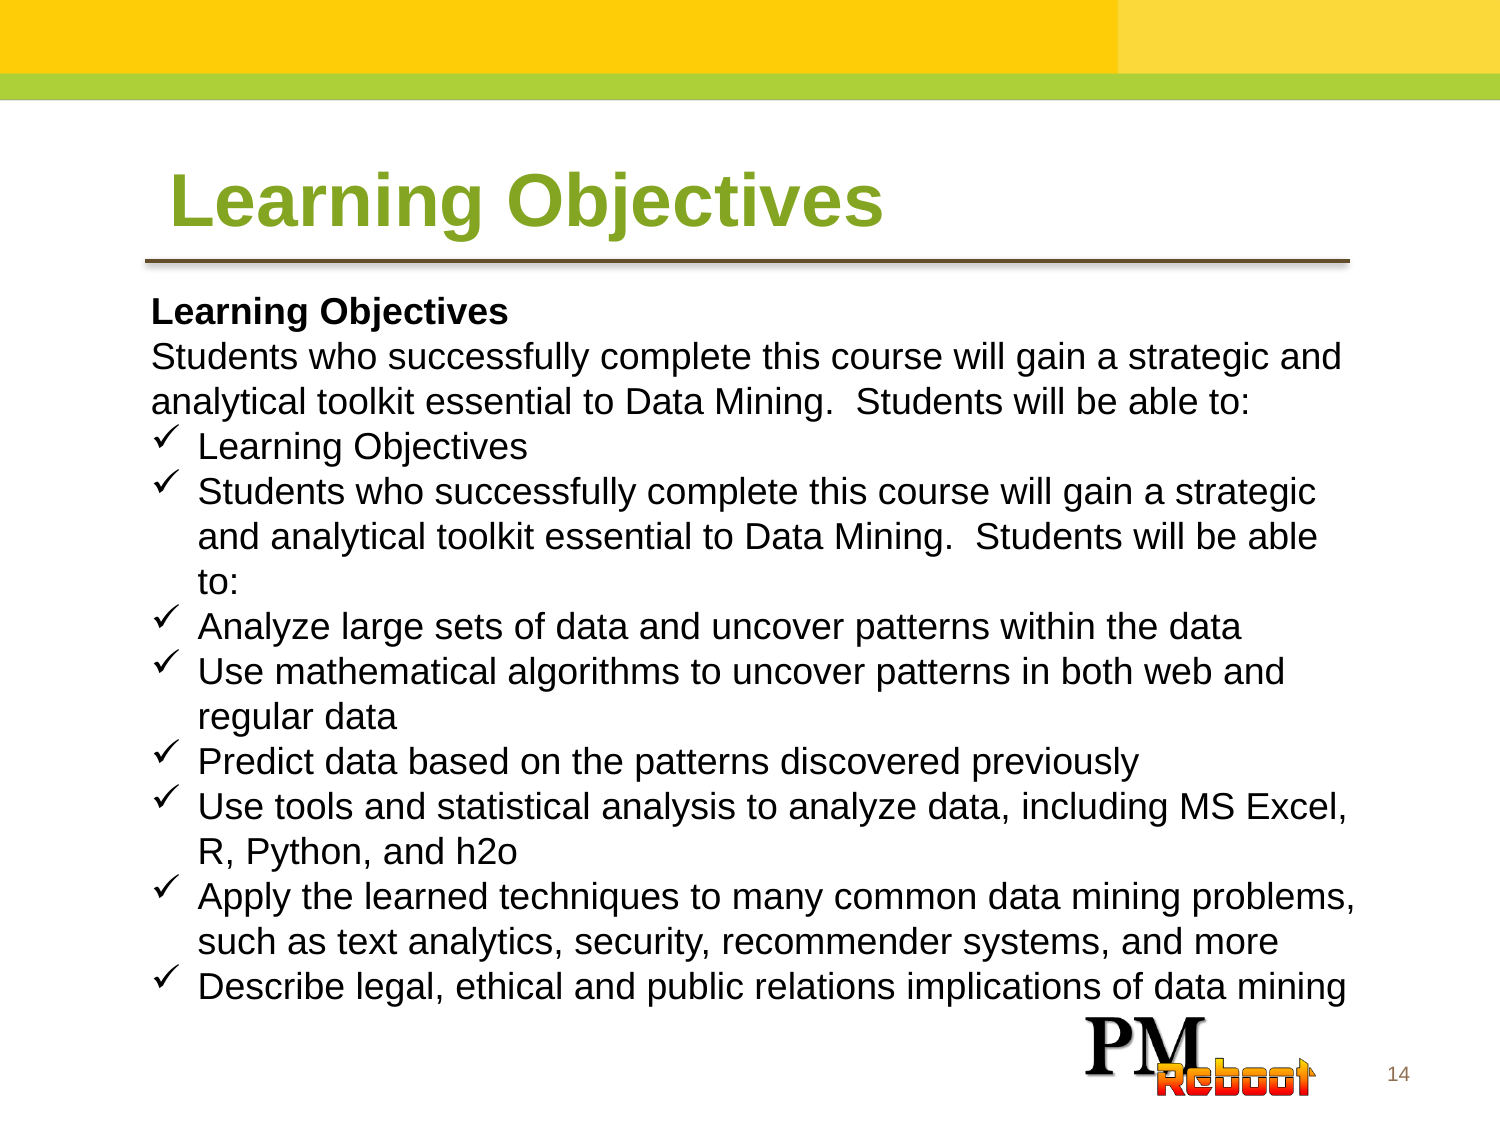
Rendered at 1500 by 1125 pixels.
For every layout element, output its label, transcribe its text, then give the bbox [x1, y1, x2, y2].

picture [0, 0, 1500, 1125]
text_box [97, 273, 1423, 369]
slide_number 14 [1074, 1042, 1425, 1103]
title Learning Objectives [154, 129, 1425, 265]
text_box Learning Objectives Students who successfully complete this course will gain a strategic and analytical toolkit essential to Data Mining. Students will be able to: Learning Objectives Students who successfully complete this course will gain a strategic and analytical toolkit essential to Data Mining. Students will be able to: Analyze large sets of data and uncover patterns within the data Use mathematical algorithms to uncover patterns in both web and regular data Predict data based on the patterns discovered previously Use tools and statistical analysis to analyze data, including MS Excel, R, Python, and h2o Apply the learned techniques to many common data mining problems, such as text analytics, security, recommender systems, and more Describe legal, ethical and public relations implications of data mining [136, 279, 1384, 1015]
